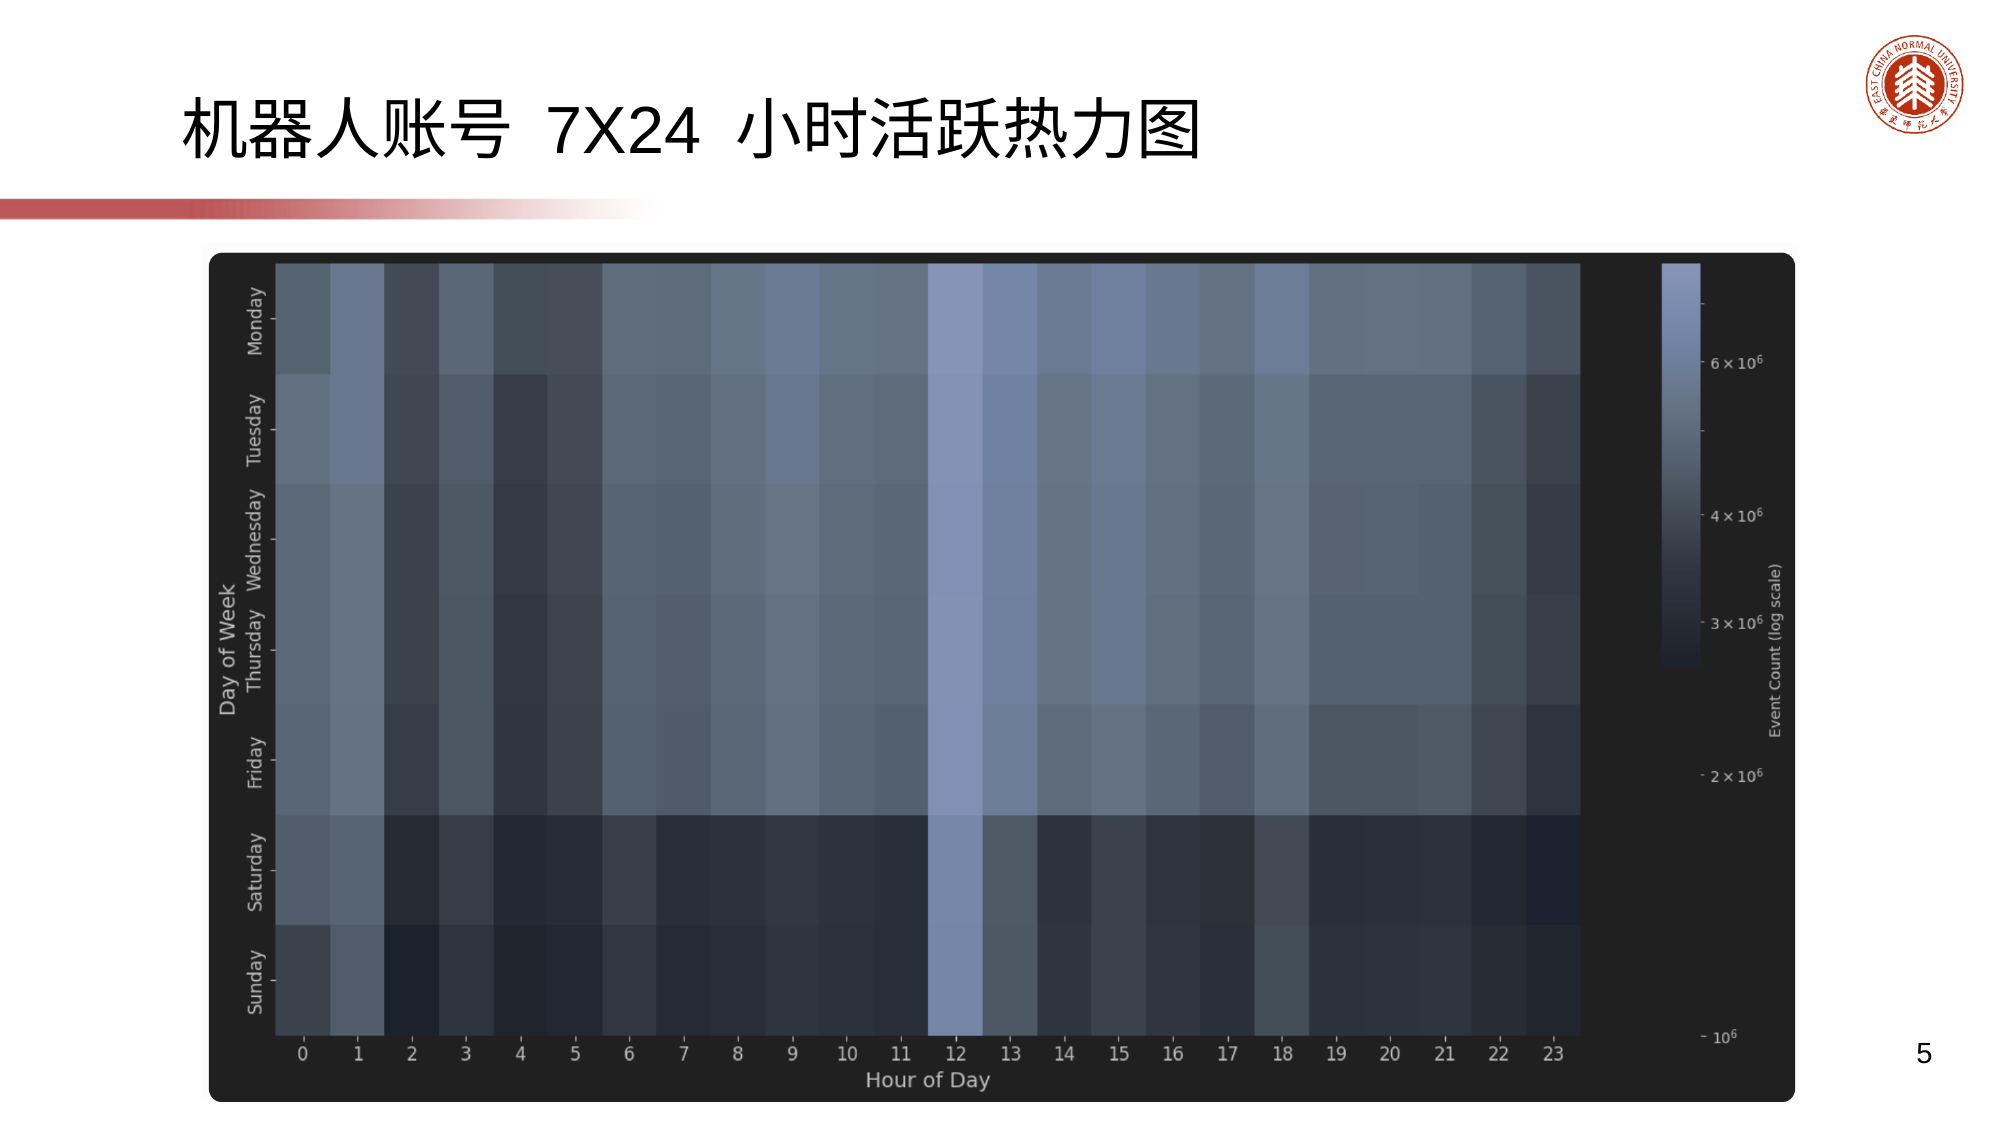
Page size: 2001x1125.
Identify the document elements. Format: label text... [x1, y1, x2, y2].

picture [1865, 28, 1969, 140]
text_box 机器人账号 7X24 小时活跃热力图 [166, 79, 1388, 175]
picture [202, 242, 1798, 1102]
text_box 5 [1901, 1027, 1984, 1077]
picture [0, 126, 710, 235]
